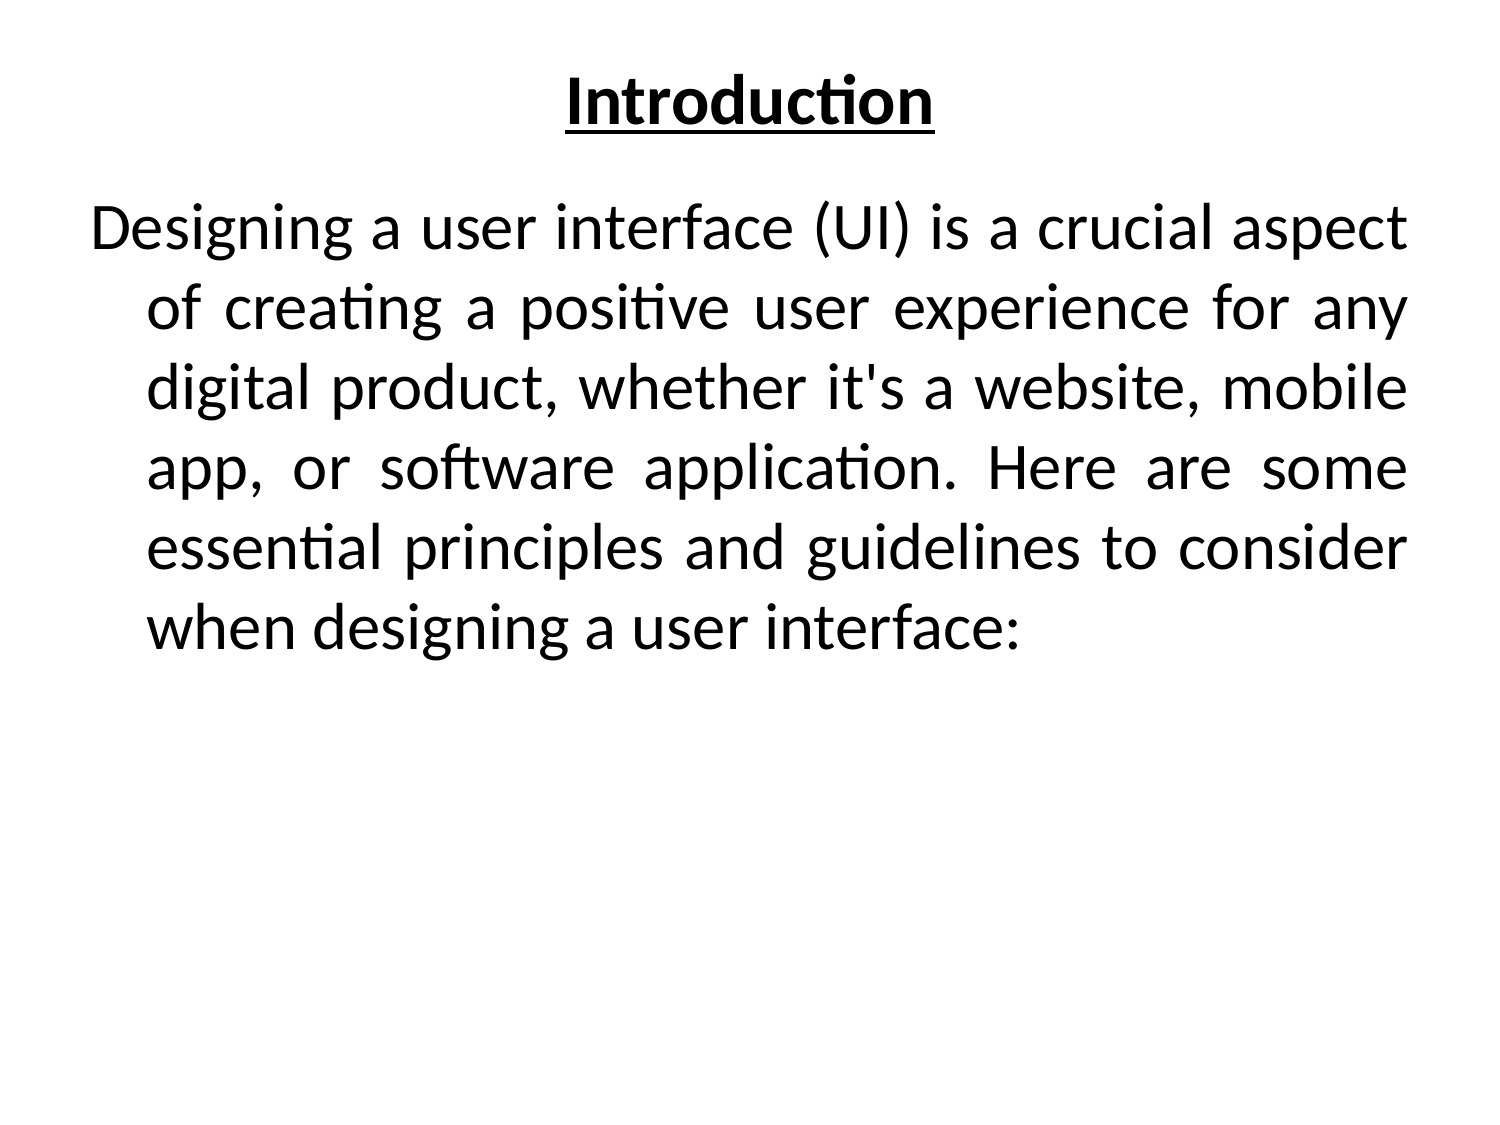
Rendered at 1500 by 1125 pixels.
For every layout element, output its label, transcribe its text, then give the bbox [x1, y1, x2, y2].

list Designing a user interface (UI) is a crucial aspect of creating a positive user experience for any digital product, whether it's a website, mobile app, or software application. Here are some essential principles and guidelines to consider when designing a user interface: [75, 174, 1425, 1005]
title Introduction [75, 45, 1425, 174]
